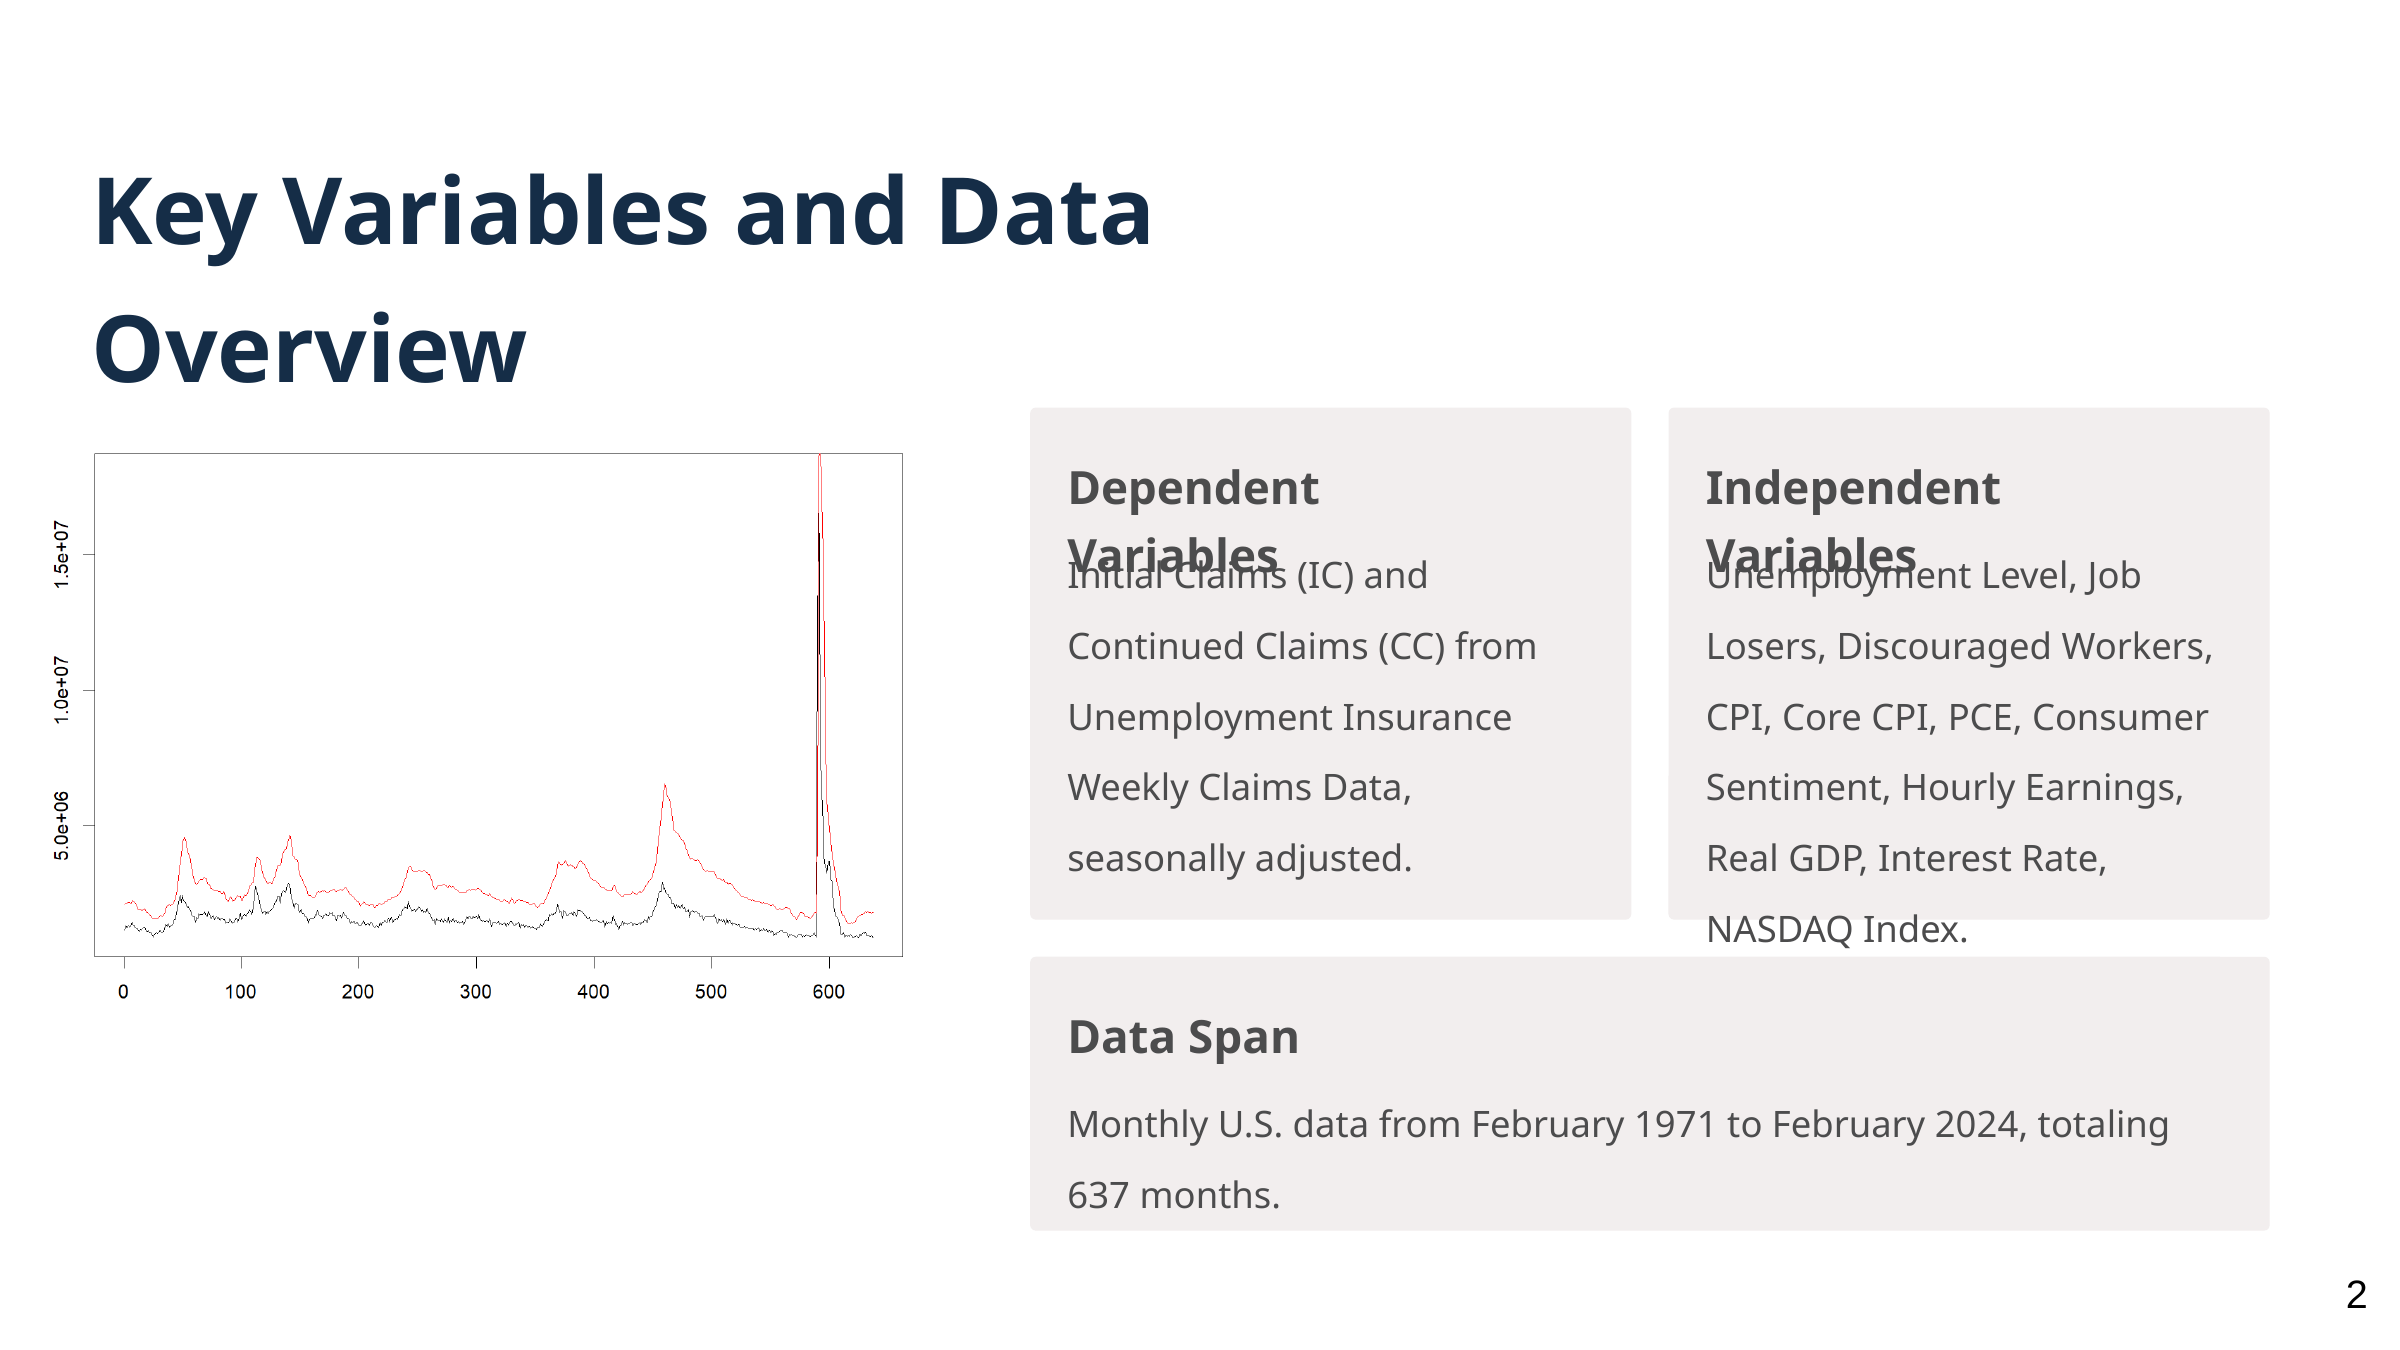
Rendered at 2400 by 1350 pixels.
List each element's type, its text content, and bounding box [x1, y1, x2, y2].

text_box Key Variables and Data Overview [91, 125, 1331, 358]
picture [31, 416, 932, 1024]
text_box [1668, 407, 2270, 920]
text_box Monthly U.S. data from February 1971 to February 2024, totaling 637 months. [1067, 1074, 2233, 1194]
slide_number ‹#› [2245, 1246, 2390, 1350]
text_box Initial Claims (IC) and Continued Claims (CC) from Unemployment Insurance Weekly Claims Data, seasonally adjusted. [1067, 525, 1595, 823]
text_box [1030, 407, 1632, 920]
text_box Dependent Variables [1067, 444, 1533, 503]
text_box Independent Variables [1705, 444, 2171, 503]
text_box Unemployment Level, Job Losers, Discouraged Workers, CPI, Core CPI, PCE, Consumer Sentiment, Hourly Earnings, Real GDP, Interest Rate, NASDAQ Index. [1705, 525, 2233, 883]
text_box [1030, 956, 2270, 1231]
text_box Data Span [1067, 993, 1533, 1053]
